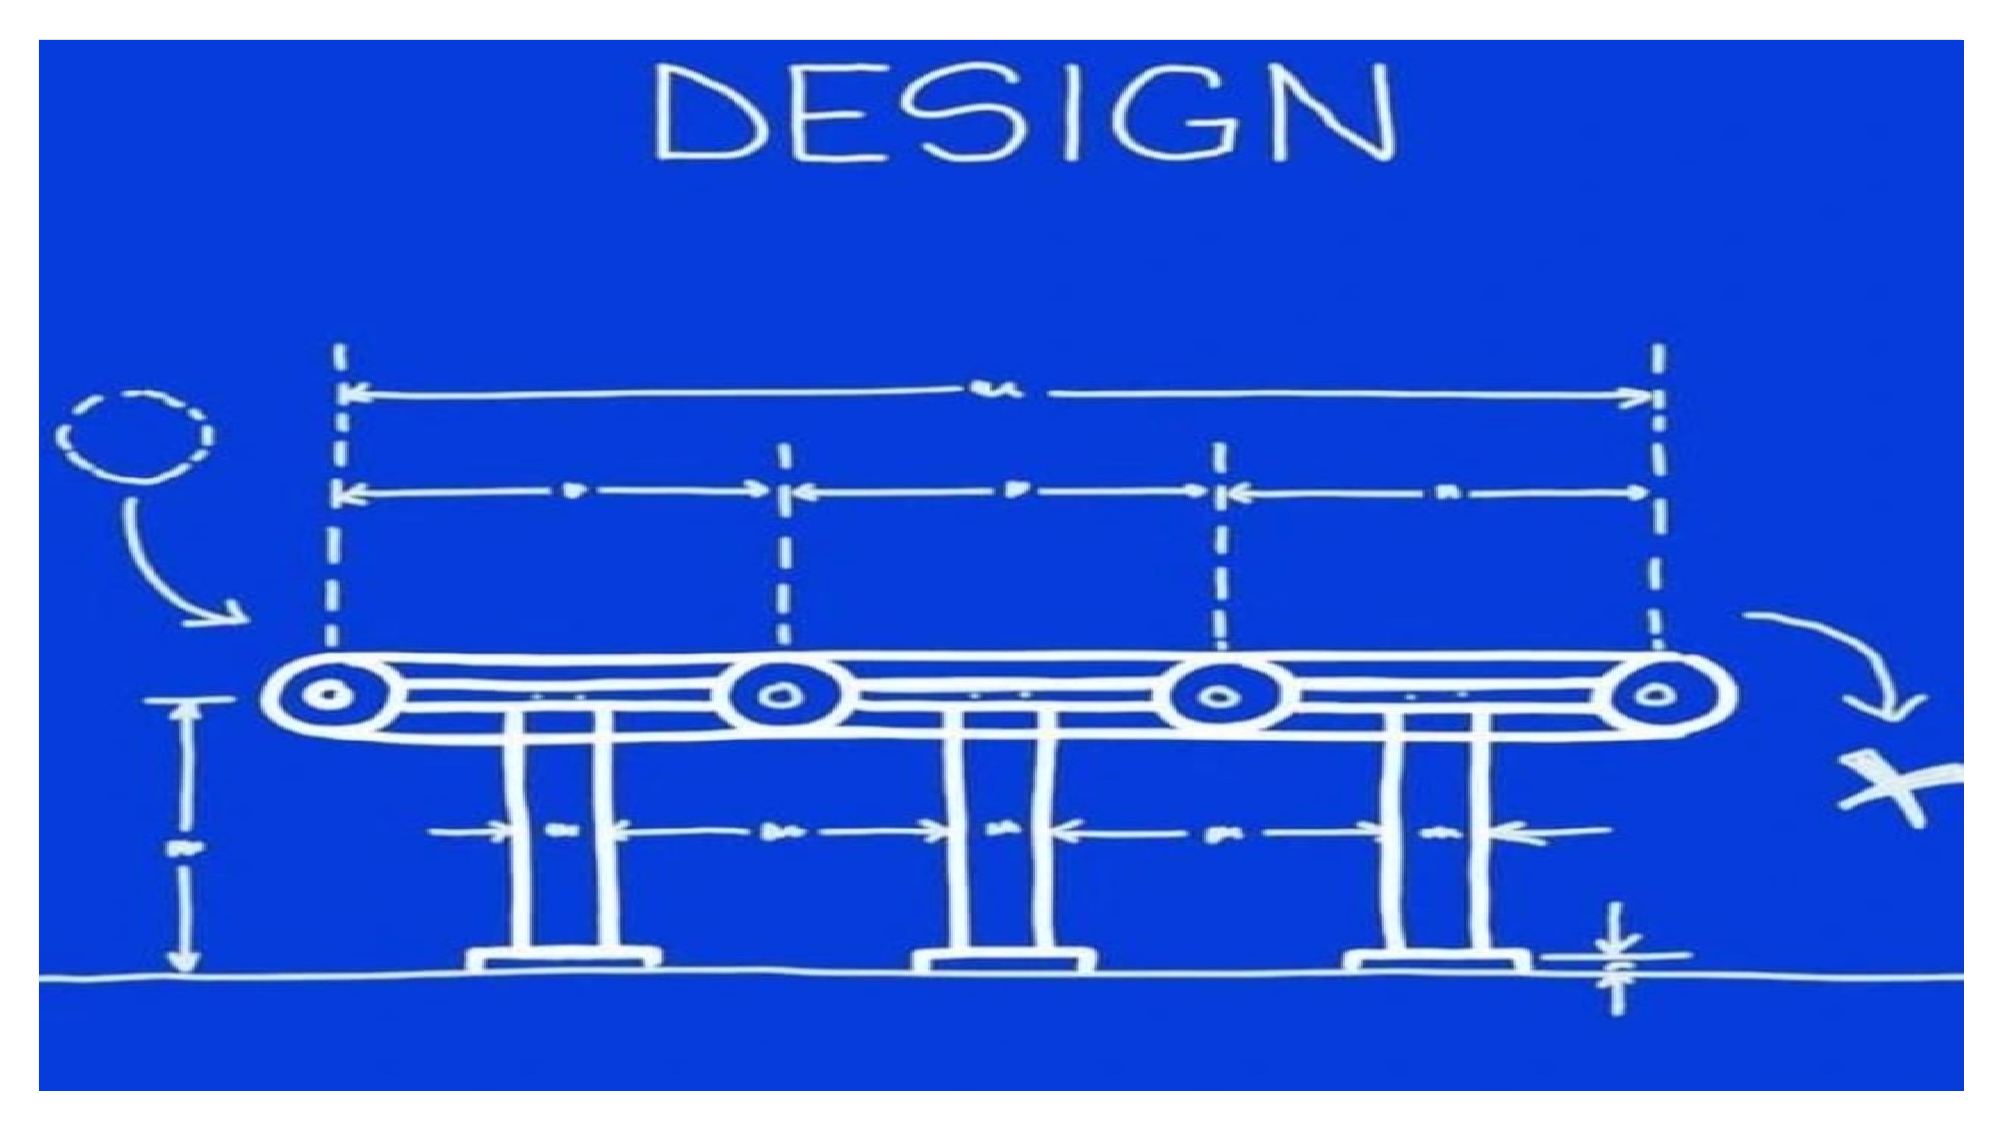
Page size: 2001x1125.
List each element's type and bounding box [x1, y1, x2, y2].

list [39, 40, 1964, 1091]
